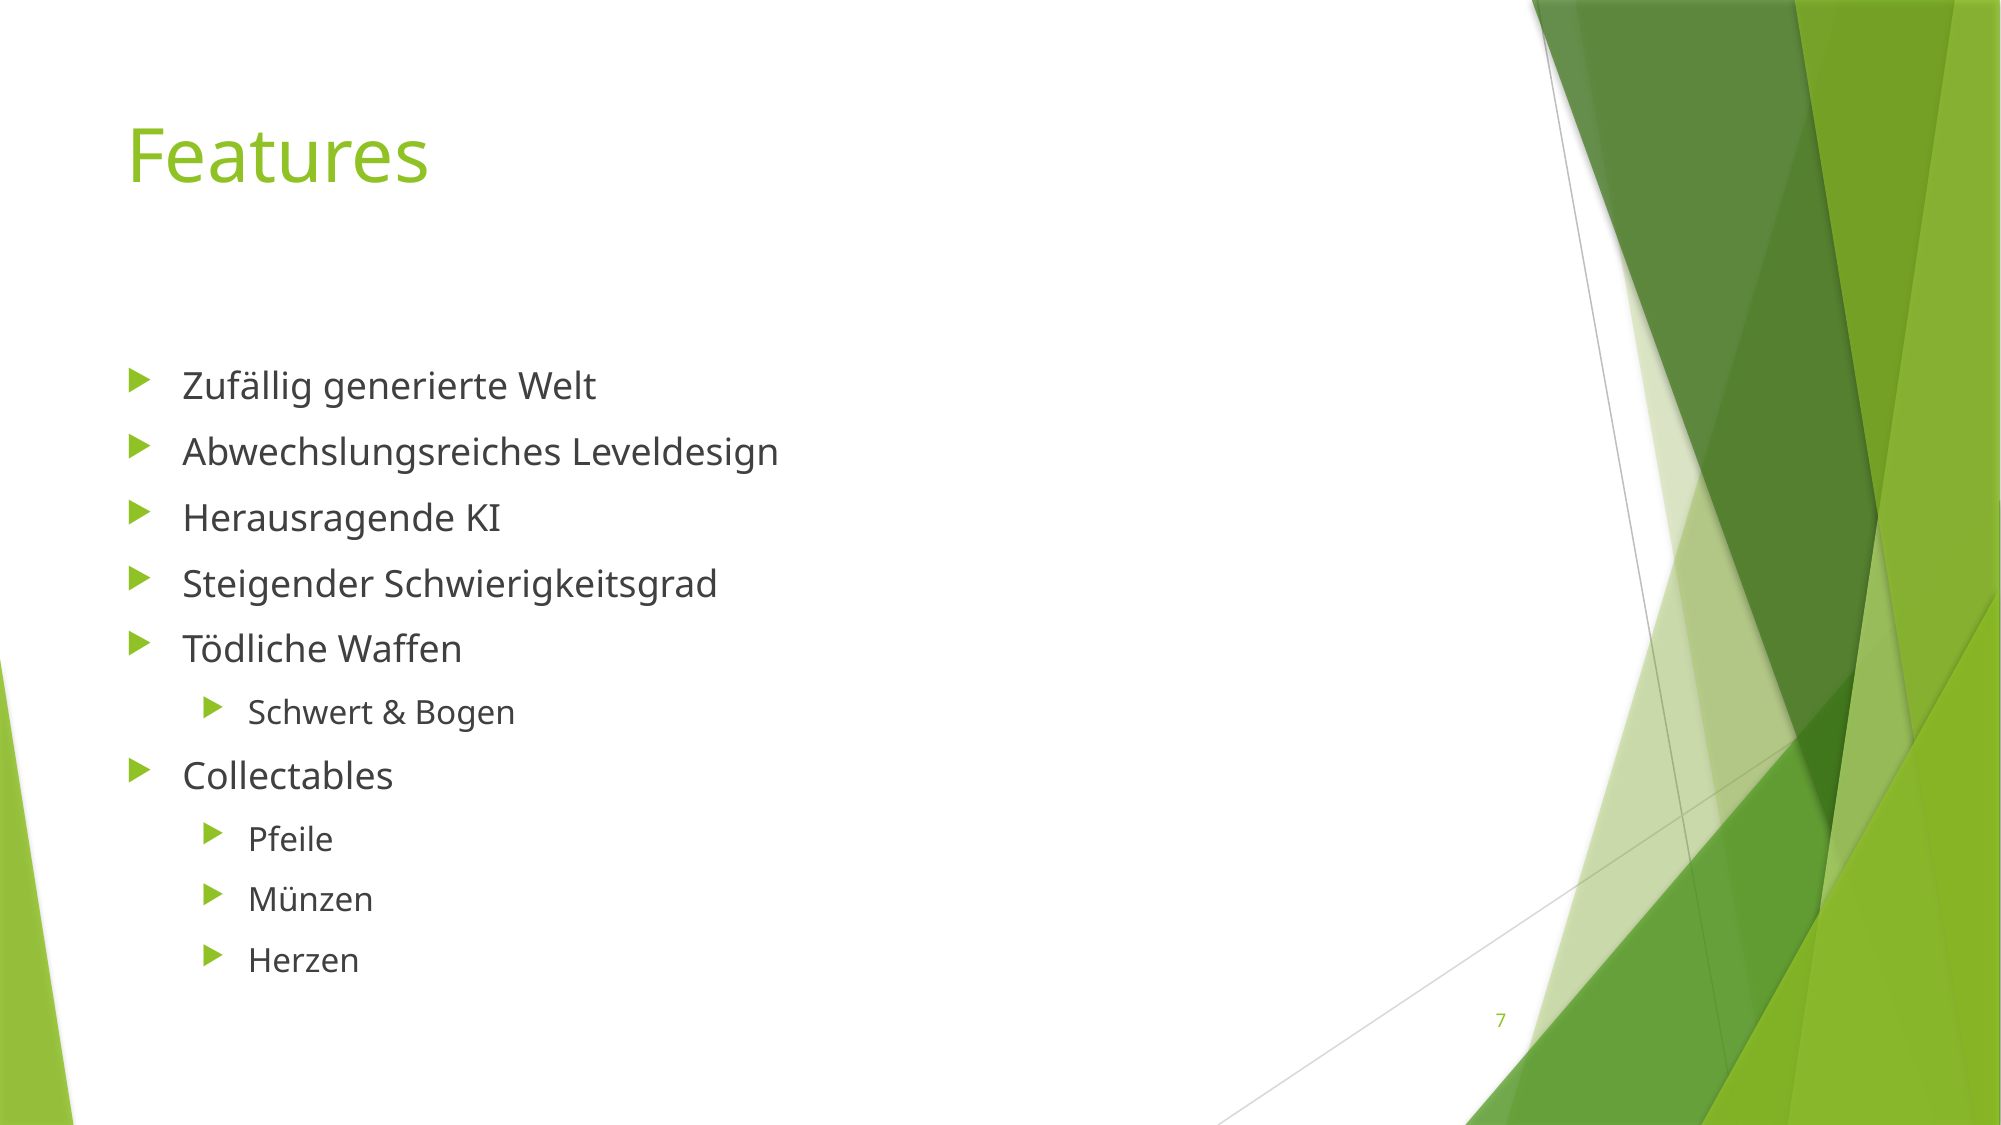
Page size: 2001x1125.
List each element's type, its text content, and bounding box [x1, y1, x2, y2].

slide_number 7 [1409, 991, 1522, 1051]
list Zufällig generierte Welt Abwechslungsreiches Leveldesign Herausragende KI Steigender Schwierigkeitsgrad Tödliche Waffen Schwert & Bogen Collectables Pfeile Münzen Herzen [111, 354, 1522, 992]
title Features [111, 99, 1522, 317]
